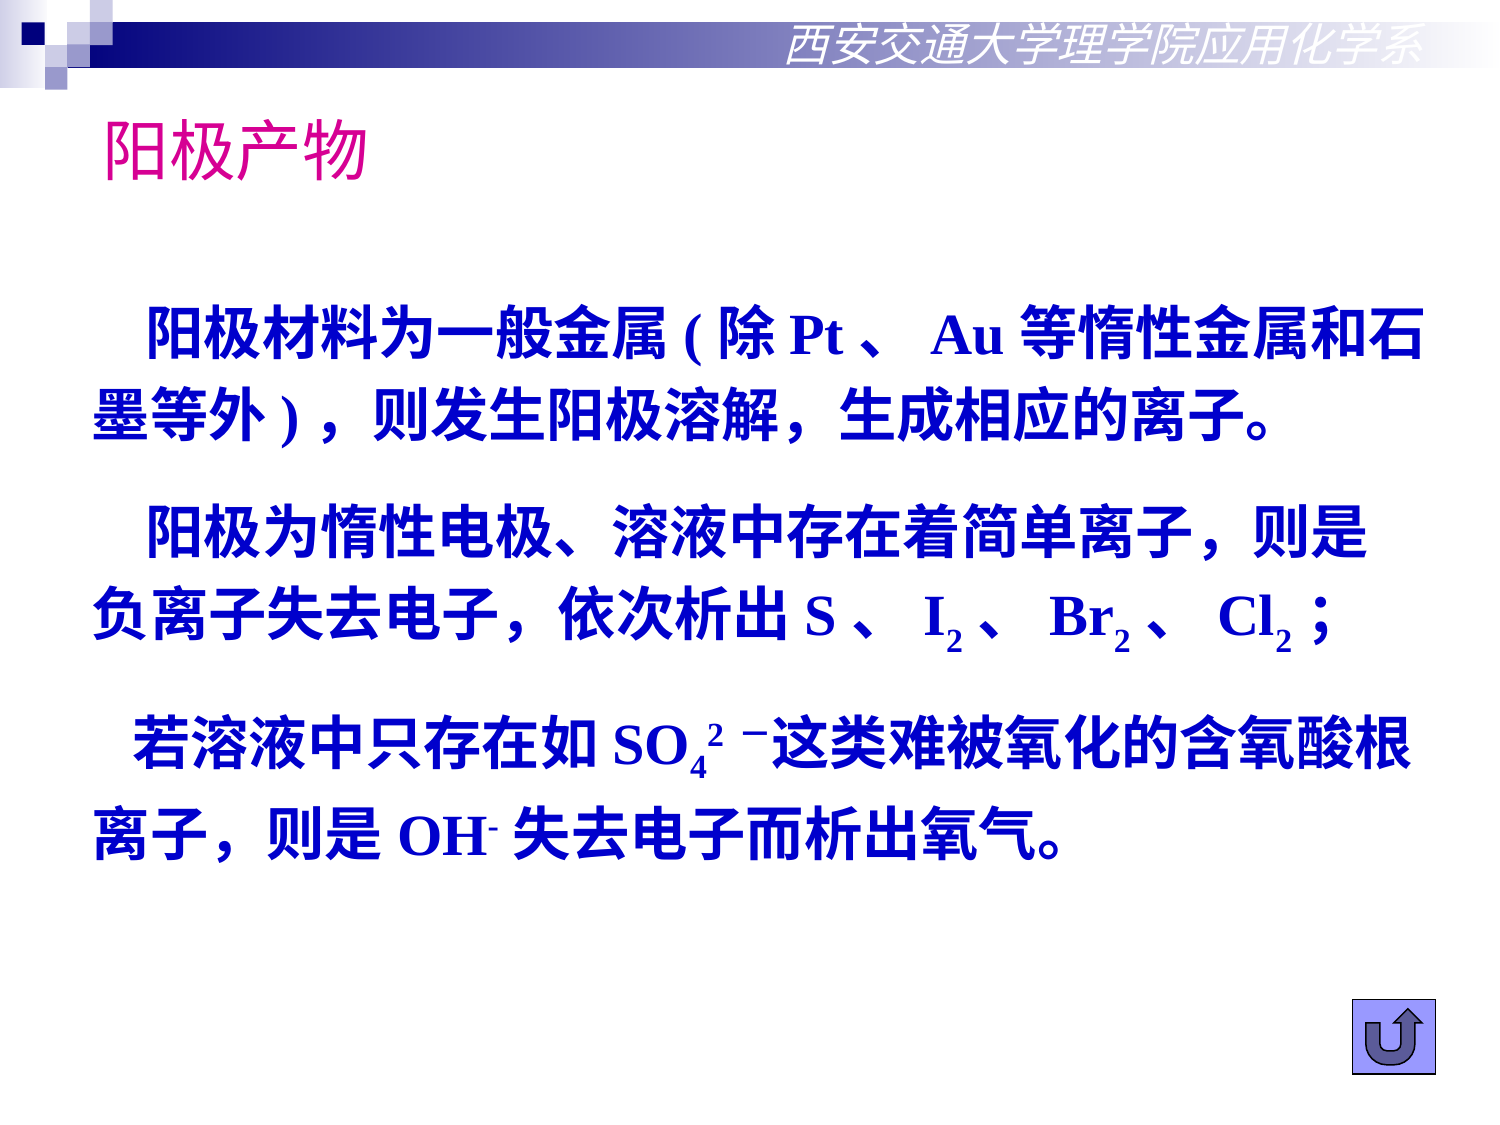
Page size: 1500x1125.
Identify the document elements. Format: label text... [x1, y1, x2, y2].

text_box [1352, 999, 1436, 1075]
title 阳极产物 [64, 89, 408, 208]
text_box 西安交通大学理学院应用化学系 [767, 8, 1500, 78]
list 阳极材料为一般金属(除Pt、Au等惰性金属和石 墨等外)，则发生阳极溶解，生成相应的离子。 阳极为惰性电极、溶液中存在着简单离子，则是 负离子失去电子，依次析出S、I2、Br2、Cl2； 若溶液中只存在如SO42－这类难被氧化的含氧酸根 离子，则是OH-失去电子而析出氧气。 [76, 288, 1448, 965]
